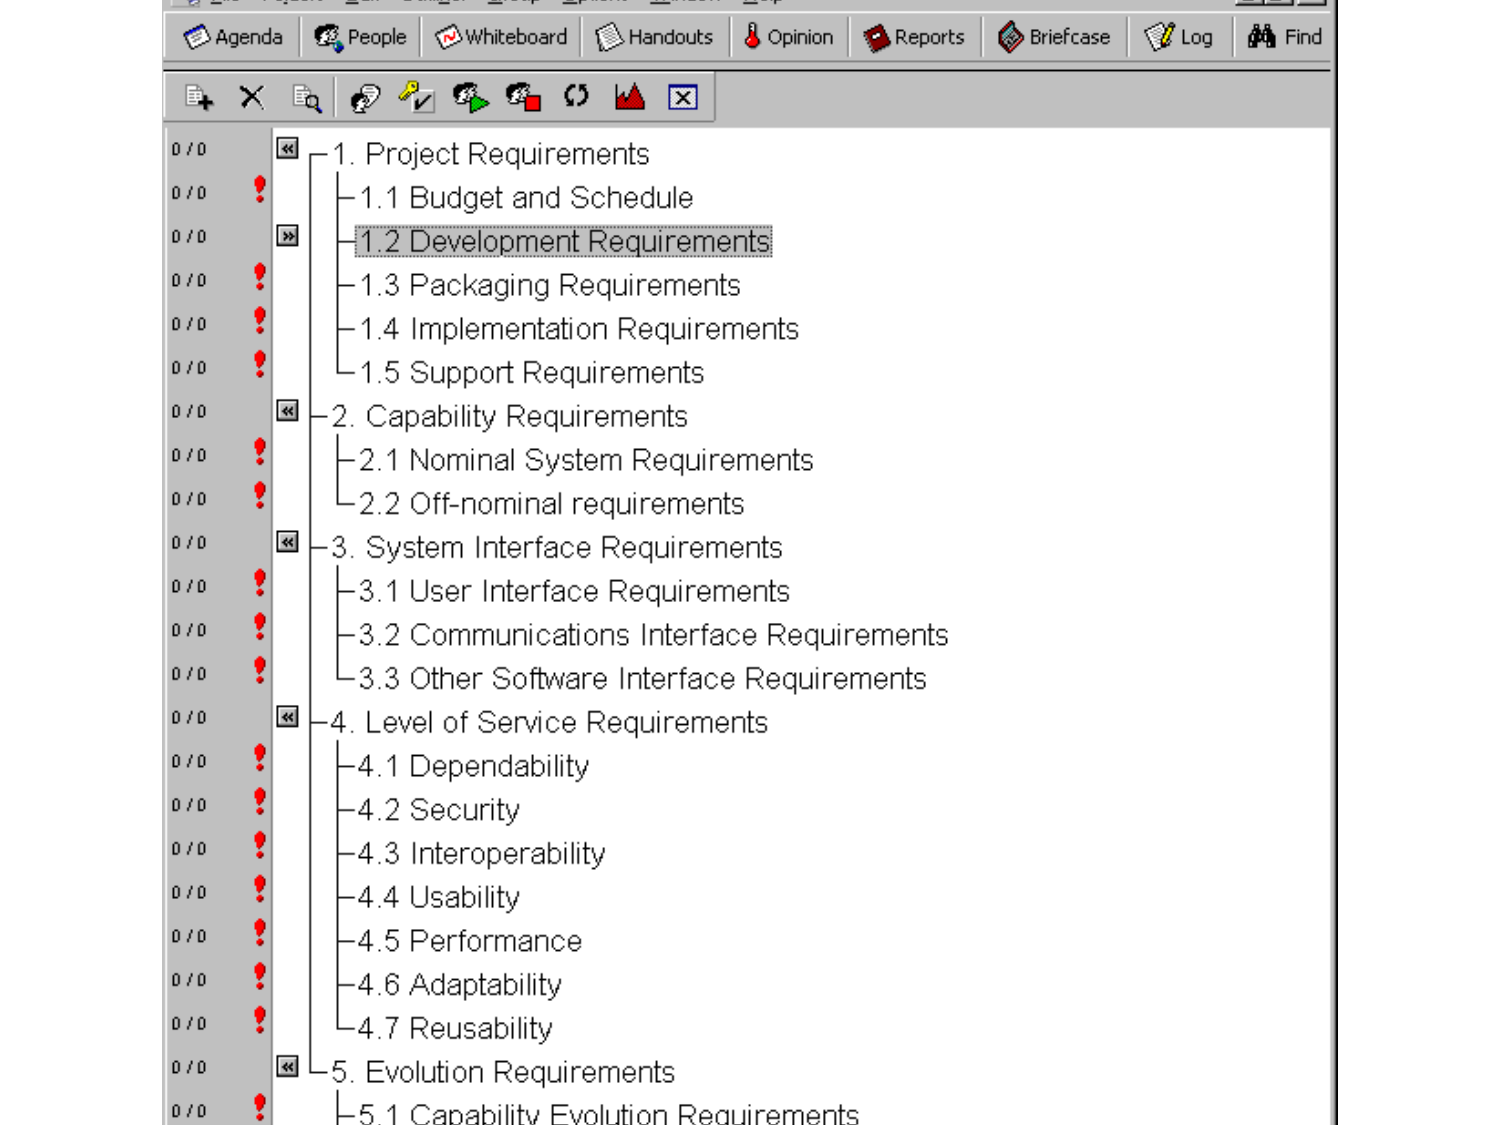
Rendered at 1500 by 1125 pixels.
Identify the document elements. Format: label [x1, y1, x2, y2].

text_box [162, 0, 1338, 1125]
